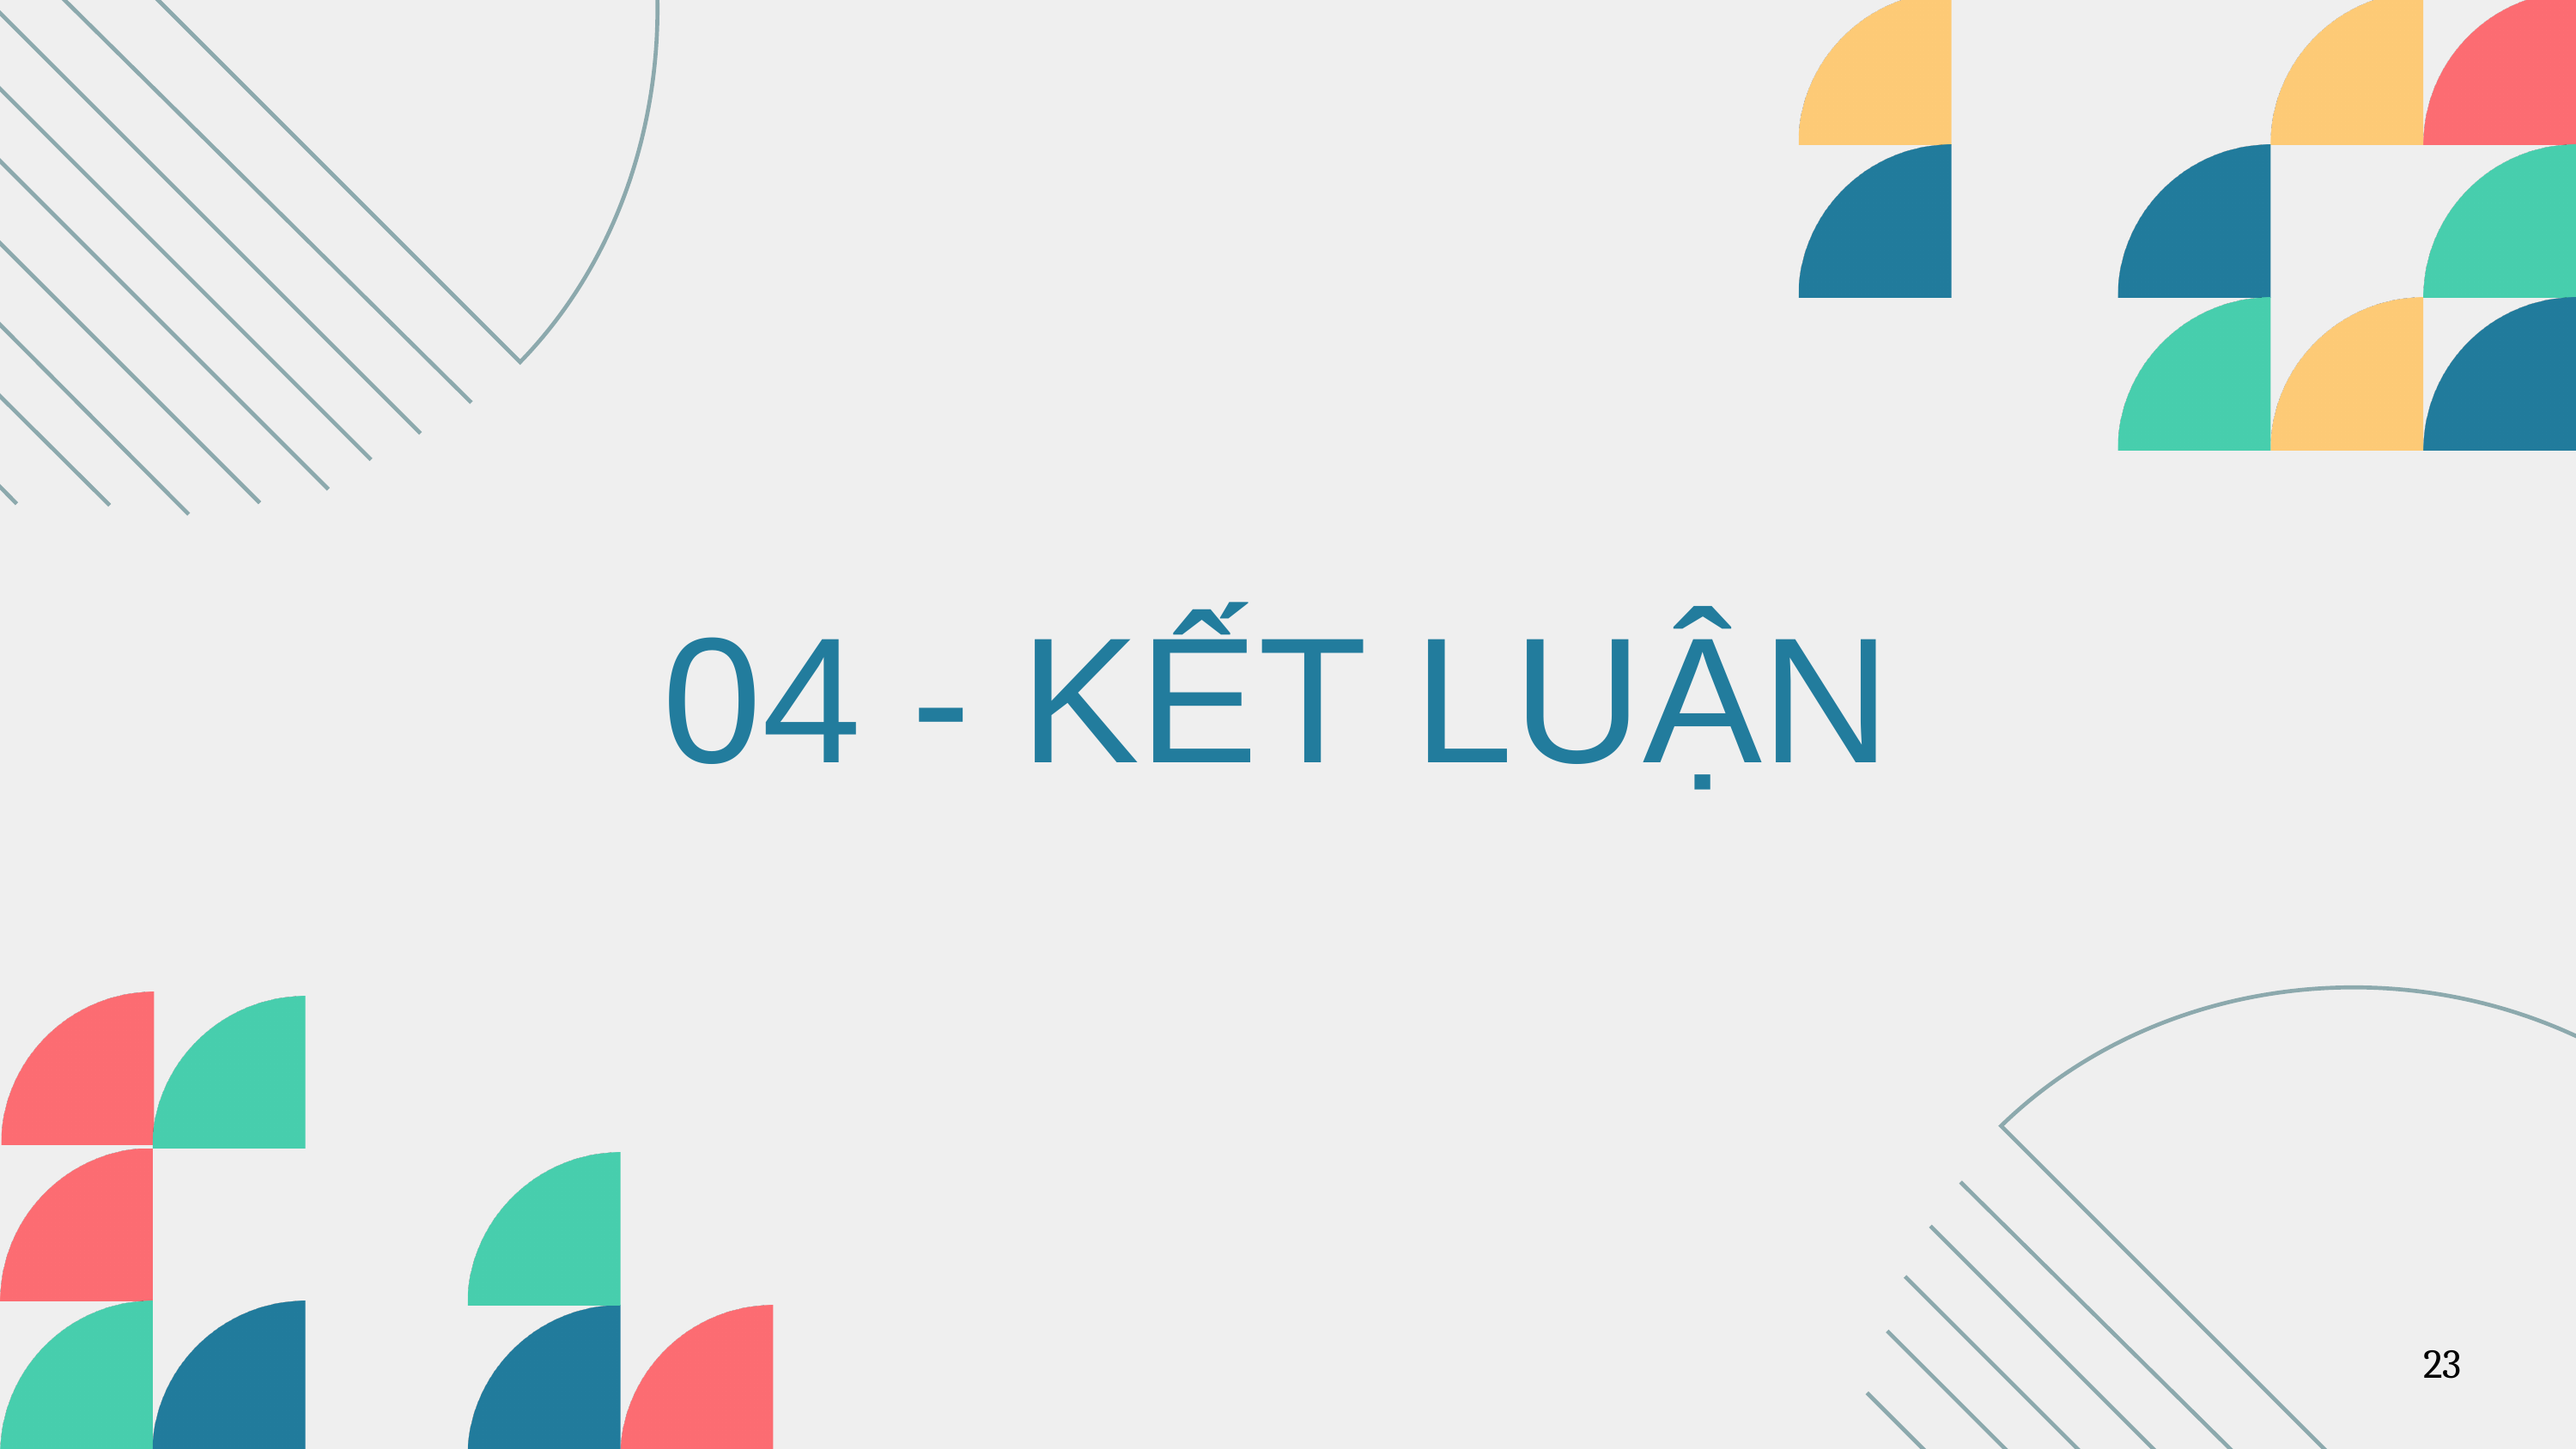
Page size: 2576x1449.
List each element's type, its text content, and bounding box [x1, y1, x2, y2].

text_box [0, 1300, 152, 1449]
text_box [2117, 297, 2271, 451]
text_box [476, 0, 851, 67]
text_box [620, 1305, 774, 1449]
text_box [2423, 144, 2576, 297]
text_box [1867, 1392, 2480, 1449]
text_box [376, 0, 422, 434]
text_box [1886, 1331, 2549, 1449]
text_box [1959, 1181, 2576, 1224]
text_box [152, 1300, 306, 1449]
text_box [152, 996, 306, 1149]
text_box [1929, 1226, 2576, 1275]
text_box 04 - KẾT LUẬN [371, 583, 2184, 798]
text_box [2424, 0, 2576, 144]
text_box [0, 127, 17, 505]
text_box [467, 1306, 620, 1449]
text_box [1798, 144, 1952, 298]
text_box [1, 991, 155, 1145]
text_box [426, 0, 472, 403]
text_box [333, 0, 372, 460]
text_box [0, 0, 189, 515]
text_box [194, 0, 260, 504]
text_box [2270, 0, 2424, 145]
text_box [1798, 0, 1952, 144]
text_box [2424, 297, 2576, 451]
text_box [2025, 1066, 2576, 1180]
text_box [2271, 297, 2424, 451]
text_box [264, 0, 329, 490]
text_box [0, 32, 111, 506]
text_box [1905, 1276, 2576, 1449]
text_box [467, 1152, 621, 1306]
text_box [0, 1149, 153, 1300]
text_box [2117, 144, 2271, 297]
